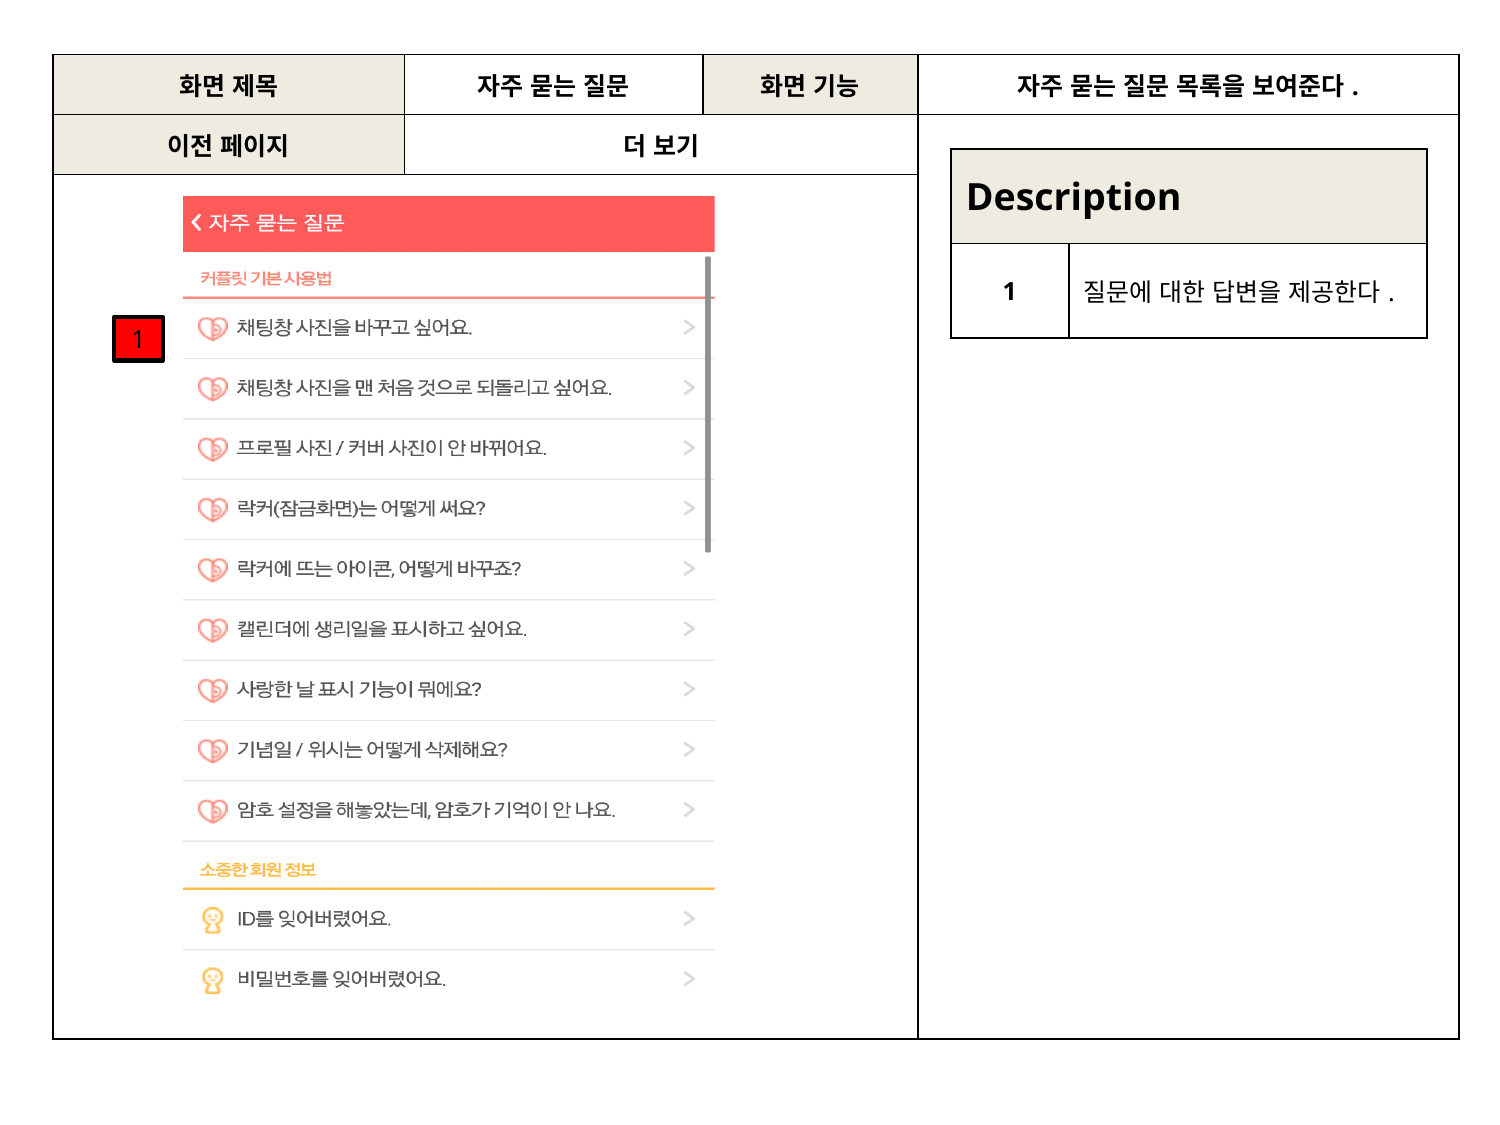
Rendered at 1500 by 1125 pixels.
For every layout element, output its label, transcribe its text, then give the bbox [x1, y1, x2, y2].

table_cell 1 [952, 244, 1068, 337]
table_cell [919, 115, 1458, 1038]
table_header Description [952, 150, 1426, 243]
table_header 자주 묻는 질문 [405, 55, 702, 114]
table_header 화면 기능 [704, 55, 917, 114]
text_box 1 [112, 315, 165, 363]
table_cell 질문에 대한 답변을 제공한다. [1070, 244, 1426, 337]
table_cell 더 보기 [405, 115, 917, 174]
table_header 자주 묻는 질문 목록을 보여준다. [919, 55, 1458, 114]
picture [182, 195, 715, 1000]
table_header 화면 제목 [54, 55, 404, 114]
table_cell 이전 페이지 [54, 115, 404, 174]
table_cell [54, 175, 917, 1038]
